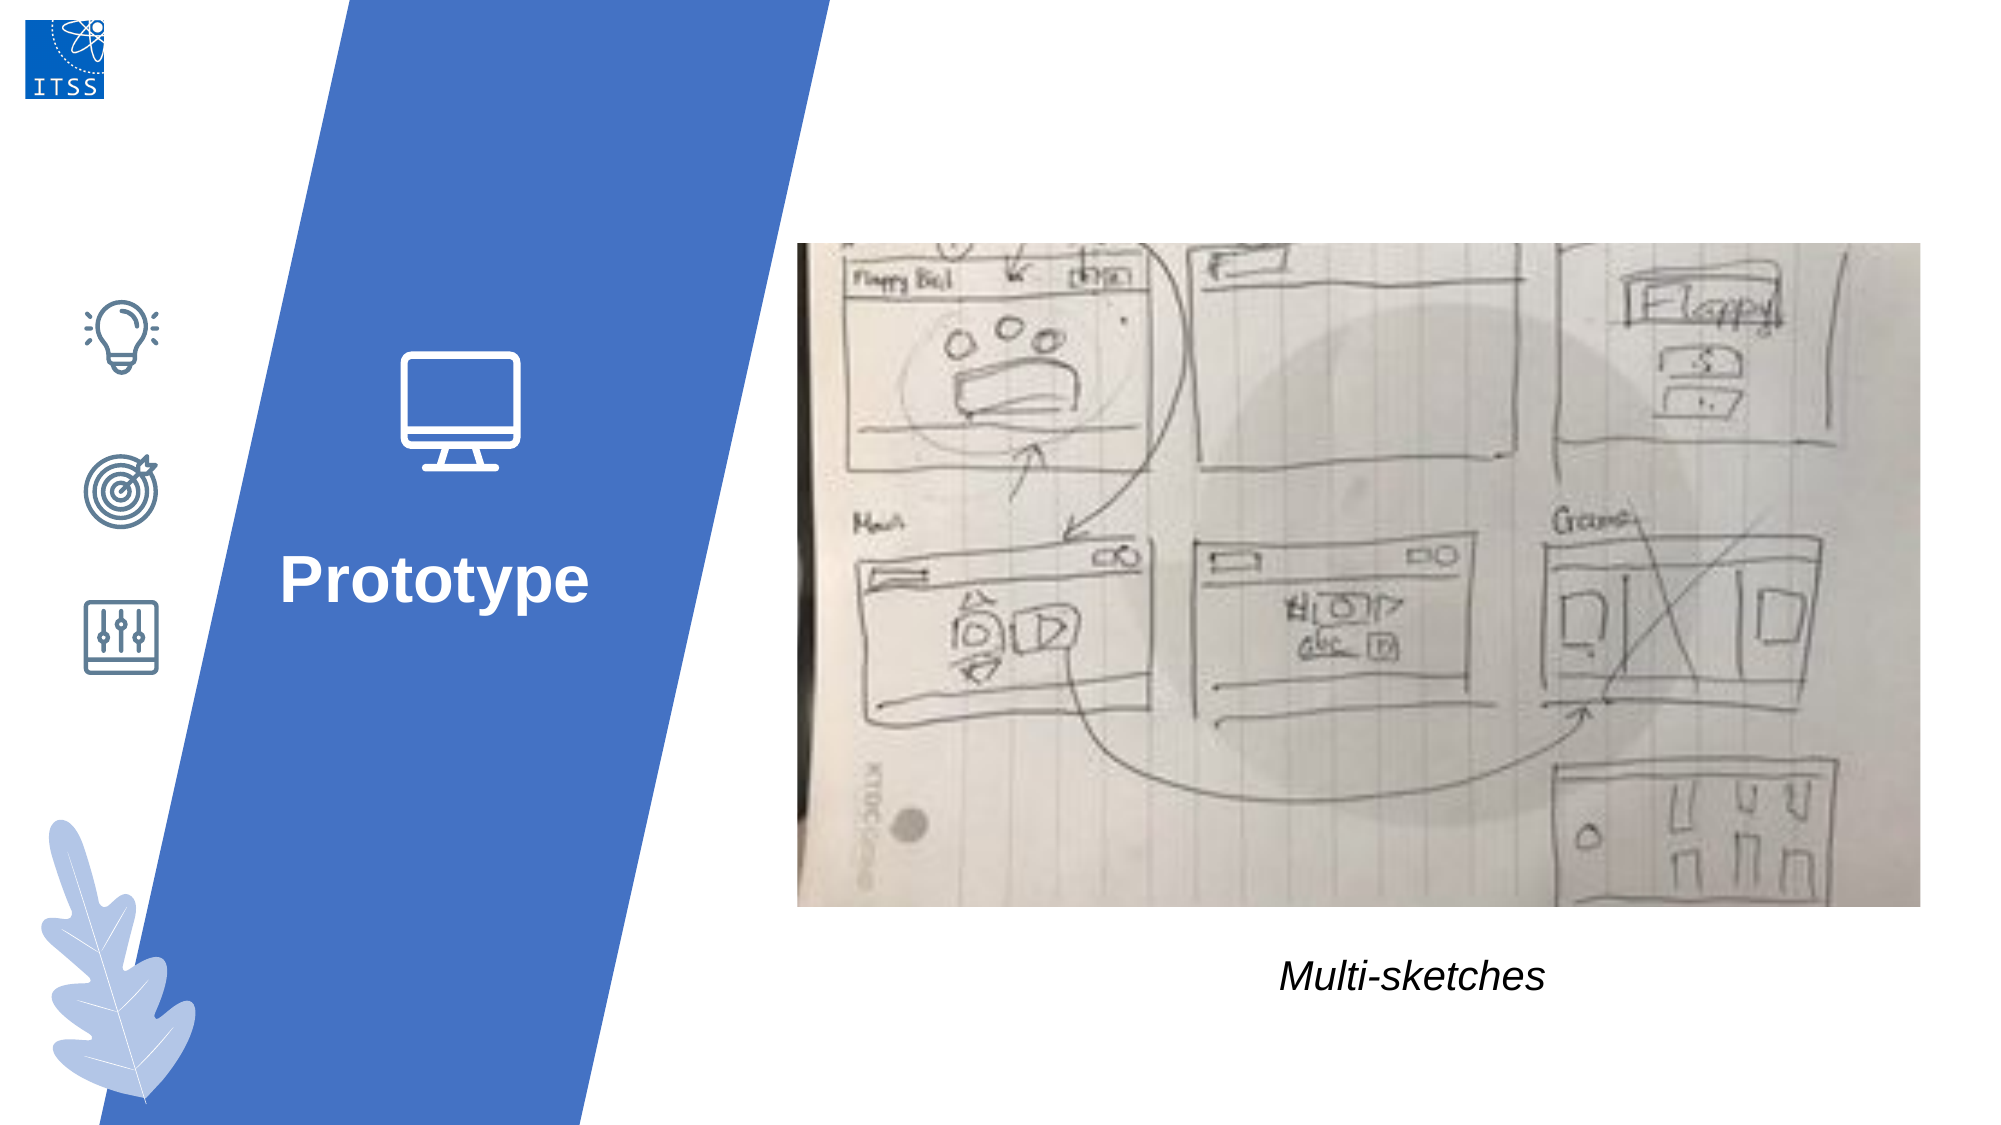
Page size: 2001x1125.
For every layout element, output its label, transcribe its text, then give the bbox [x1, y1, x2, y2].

picture [797, 243, 1921, 907]
text_box [400, 351, 521, 472]
picture [25, 20, 104, 99]
text_box Prototype [177, 500, 694, 651]
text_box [83, 599, 159, 676]
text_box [83, 299, 160, 376]
text_box [83, 454, 158, 530]
text_box Multi-sketches [1264, 941, 1562, 1007]
text_box [67, 163, 1177, 327]
